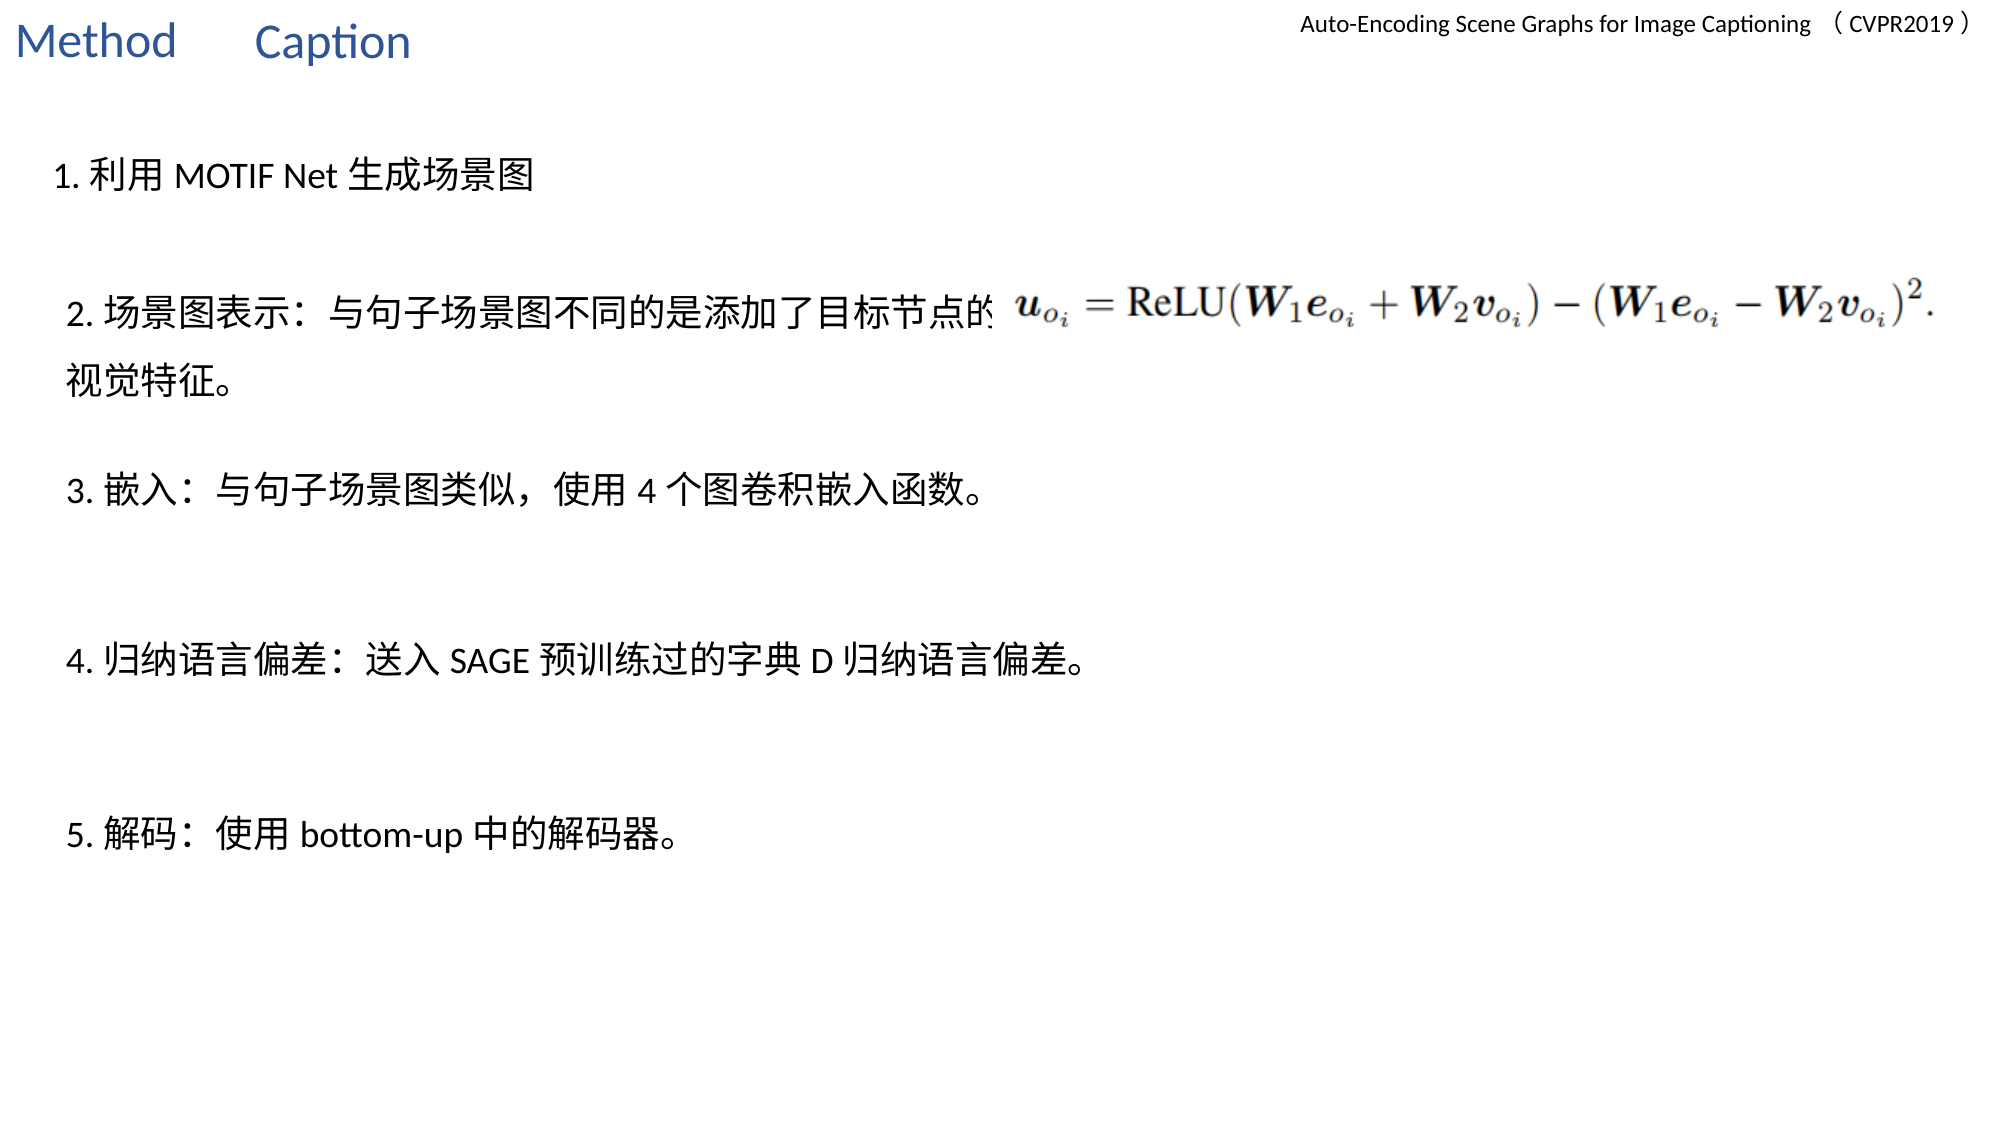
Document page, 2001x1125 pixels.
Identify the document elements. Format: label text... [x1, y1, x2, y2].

text_box Caption [240, 1, 427, 77]
text_box Method [0, 0, 193, 75]
text_box 3.嵌入：与句子场景图类似，使用4个图卷积嵌入函数。 [51, 435, 1020, 519]
text_box 5.解码：使用bottom-up中的解码器。 [51, 802, 1020, 862]
text_box Auto-Encoding Scene Graphs for Image Captioning（CVPR2019） [452, 0, 2000, 45]
text_box 4.归纳语言偏差：送入SAGE预训练过的字典D归纳语言偏差。 [51, 628, 1183, 688]
picture [992, 259, 1947, 335]
text_box 1.利用MOTIF Net生成场景图 [37, 143, 550, 203]
text_box 2.场景图表示：与句子场景图不同的是添加了目标节点的视觉特征。 [51, 259, 1020, 409]
